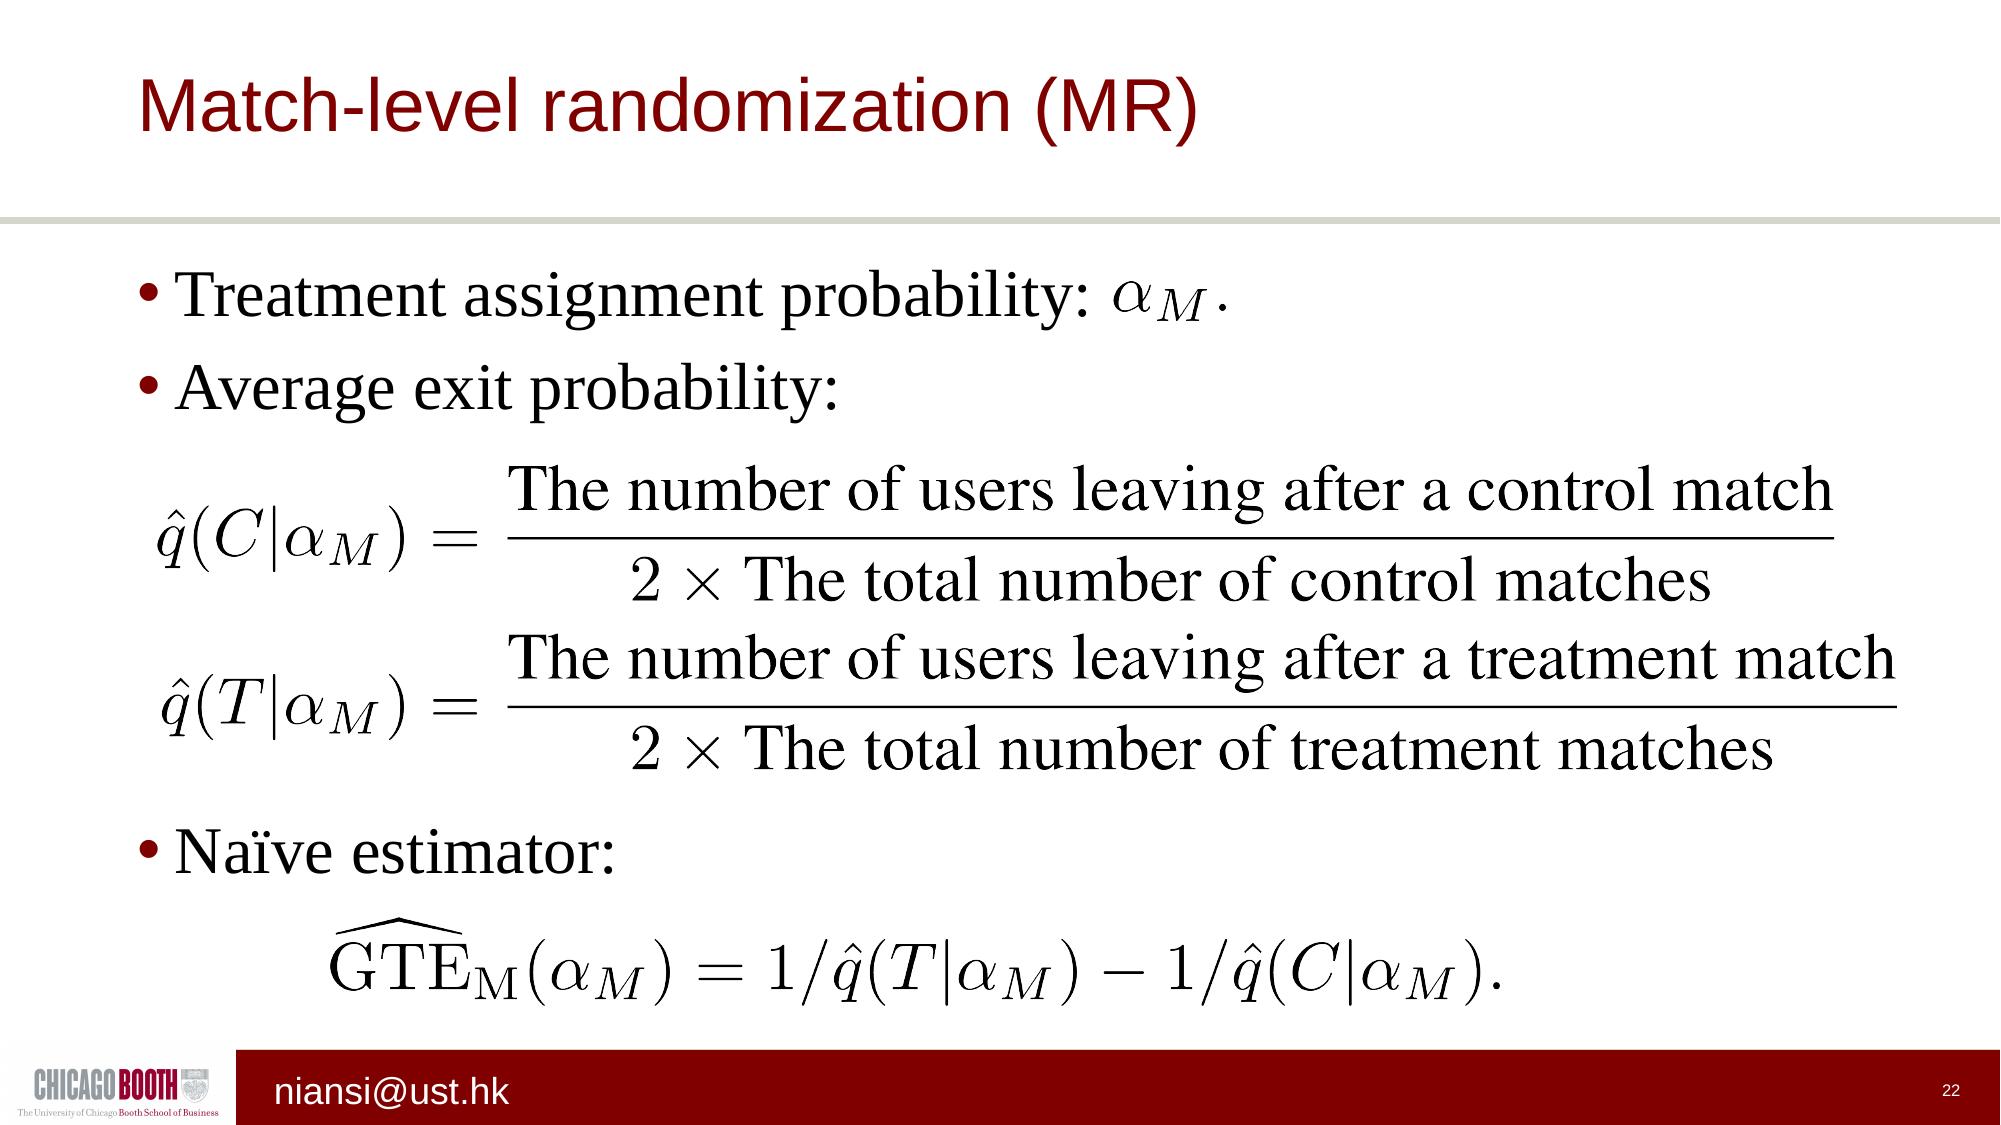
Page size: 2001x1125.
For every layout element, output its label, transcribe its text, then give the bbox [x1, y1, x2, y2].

title Match-level randomization (MR) [137, 0, 1863, 216]
picture [1113, 281, 1226, 321]
picture [330, 917, 1500, 1006]
list Treatment assignment probability: Average exit probability: Naïve estimator: [137, 251, 1863, 979]
picture [157, 464, 1897, 770]
picture [0, 1033, 236, 1125]
slide_number 22 [1412, 1059, 1976, 1120]
